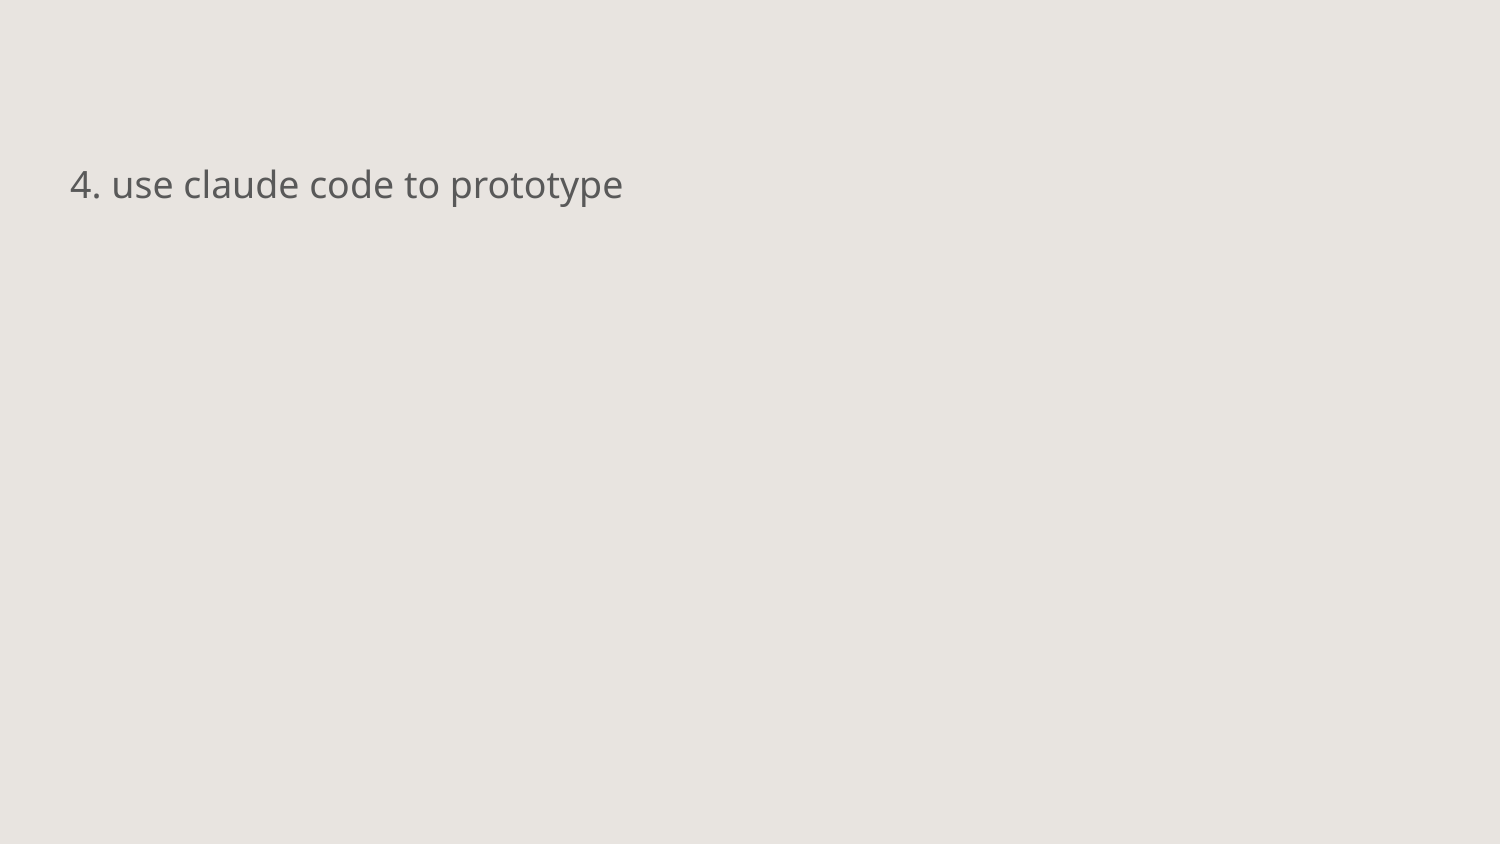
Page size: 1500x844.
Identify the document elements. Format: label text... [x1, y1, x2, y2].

text_box 4. use claude code to prototype [55, 101, 1402, 432]
